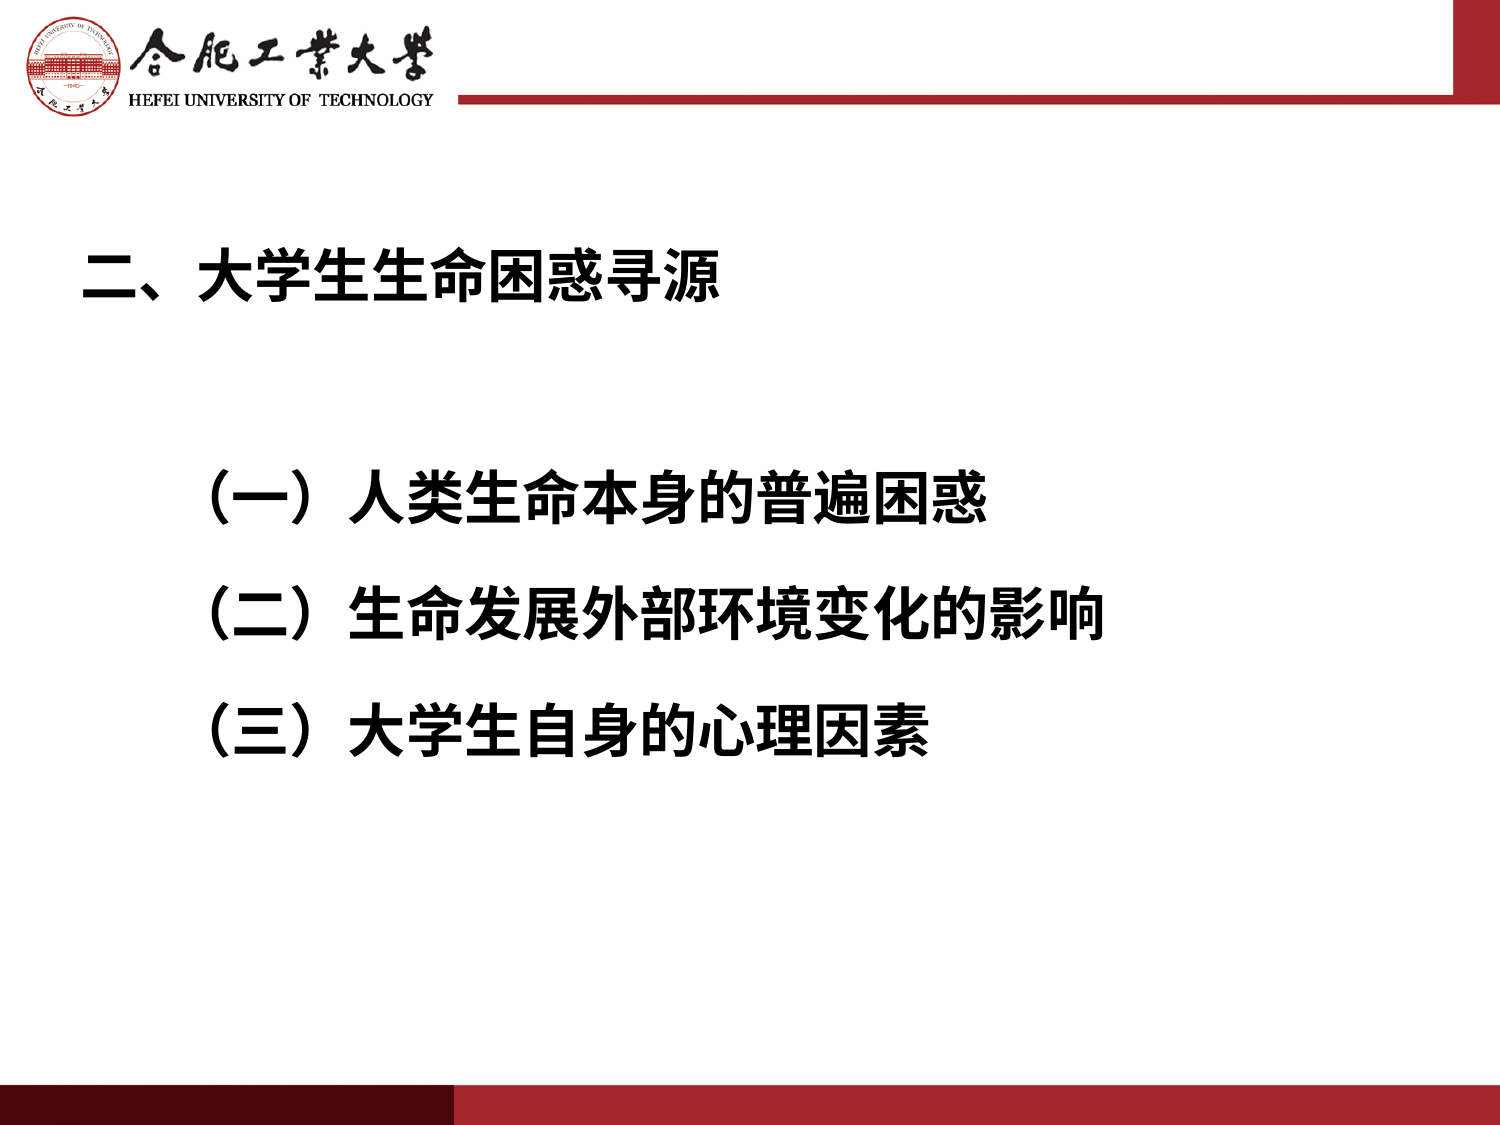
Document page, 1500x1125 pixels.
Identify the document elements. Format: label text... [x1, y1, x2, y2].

picture [0, 0, 1500, 1125]
list 二、大学生生命困惑寻源 （一）人类生命本身的普遍困惑 （二）生命发展外部环境变化的影响 （三）大学生自身的心理因素 [64, 231, 1462, 870]
